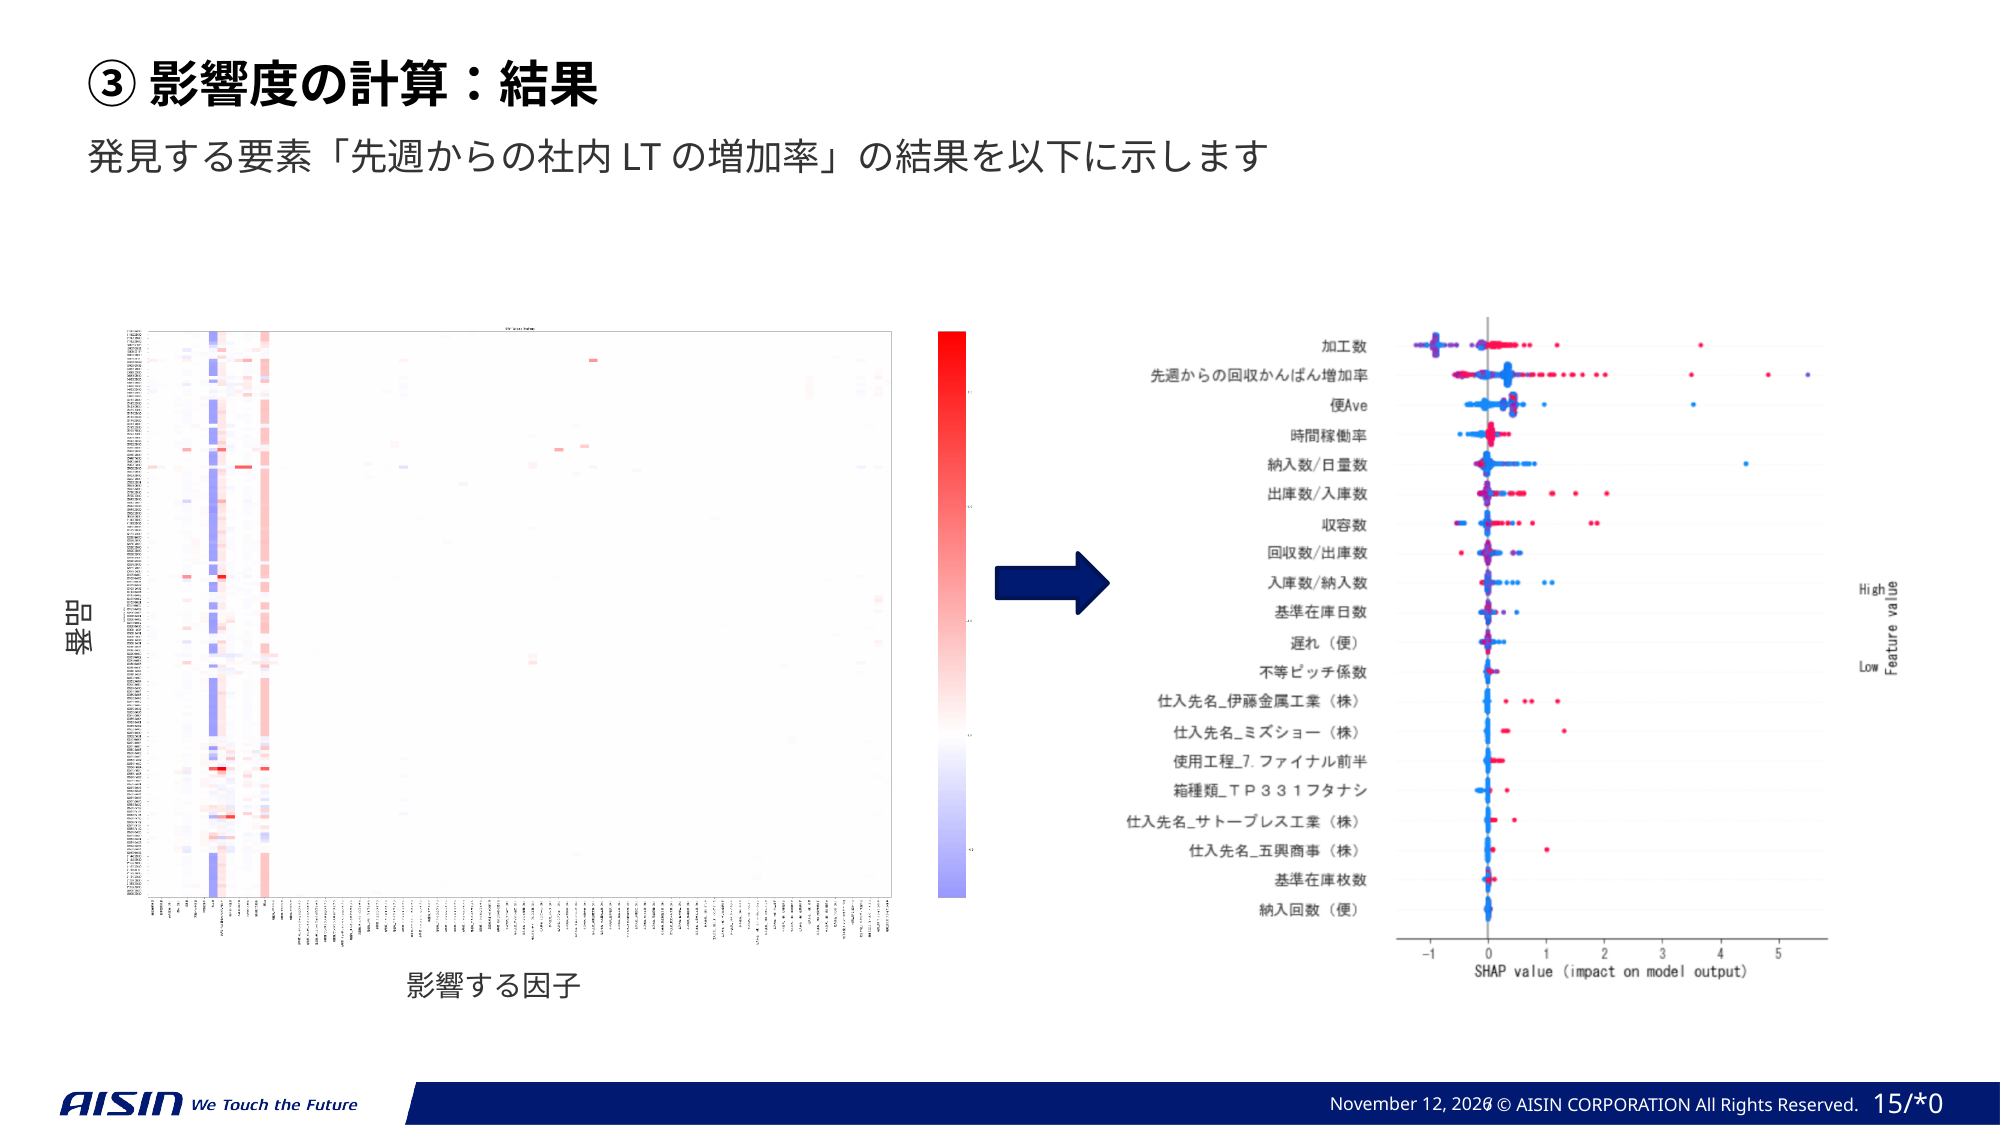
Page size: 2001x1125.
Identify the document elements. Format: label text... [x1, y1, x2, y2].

picture [0, 1082, 2000, 1125]
picture [121, 321, 983, 947]
picture [1117, 317, 1904, 982]
list ③影響度の計算：結果 [72, 44, 1934, 103]
text_box 影響する因子 [391, 960, 597, 1011]
list 発見する要素「先週からの社内LTの増加率」の結果を以下に示します [72, 125, 1934, 1051]
text_box 品番 [39, 583, 105, 658]
text_box [994, 551, 1110, 615]
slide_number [1142, 1093, 1508, 1116]
